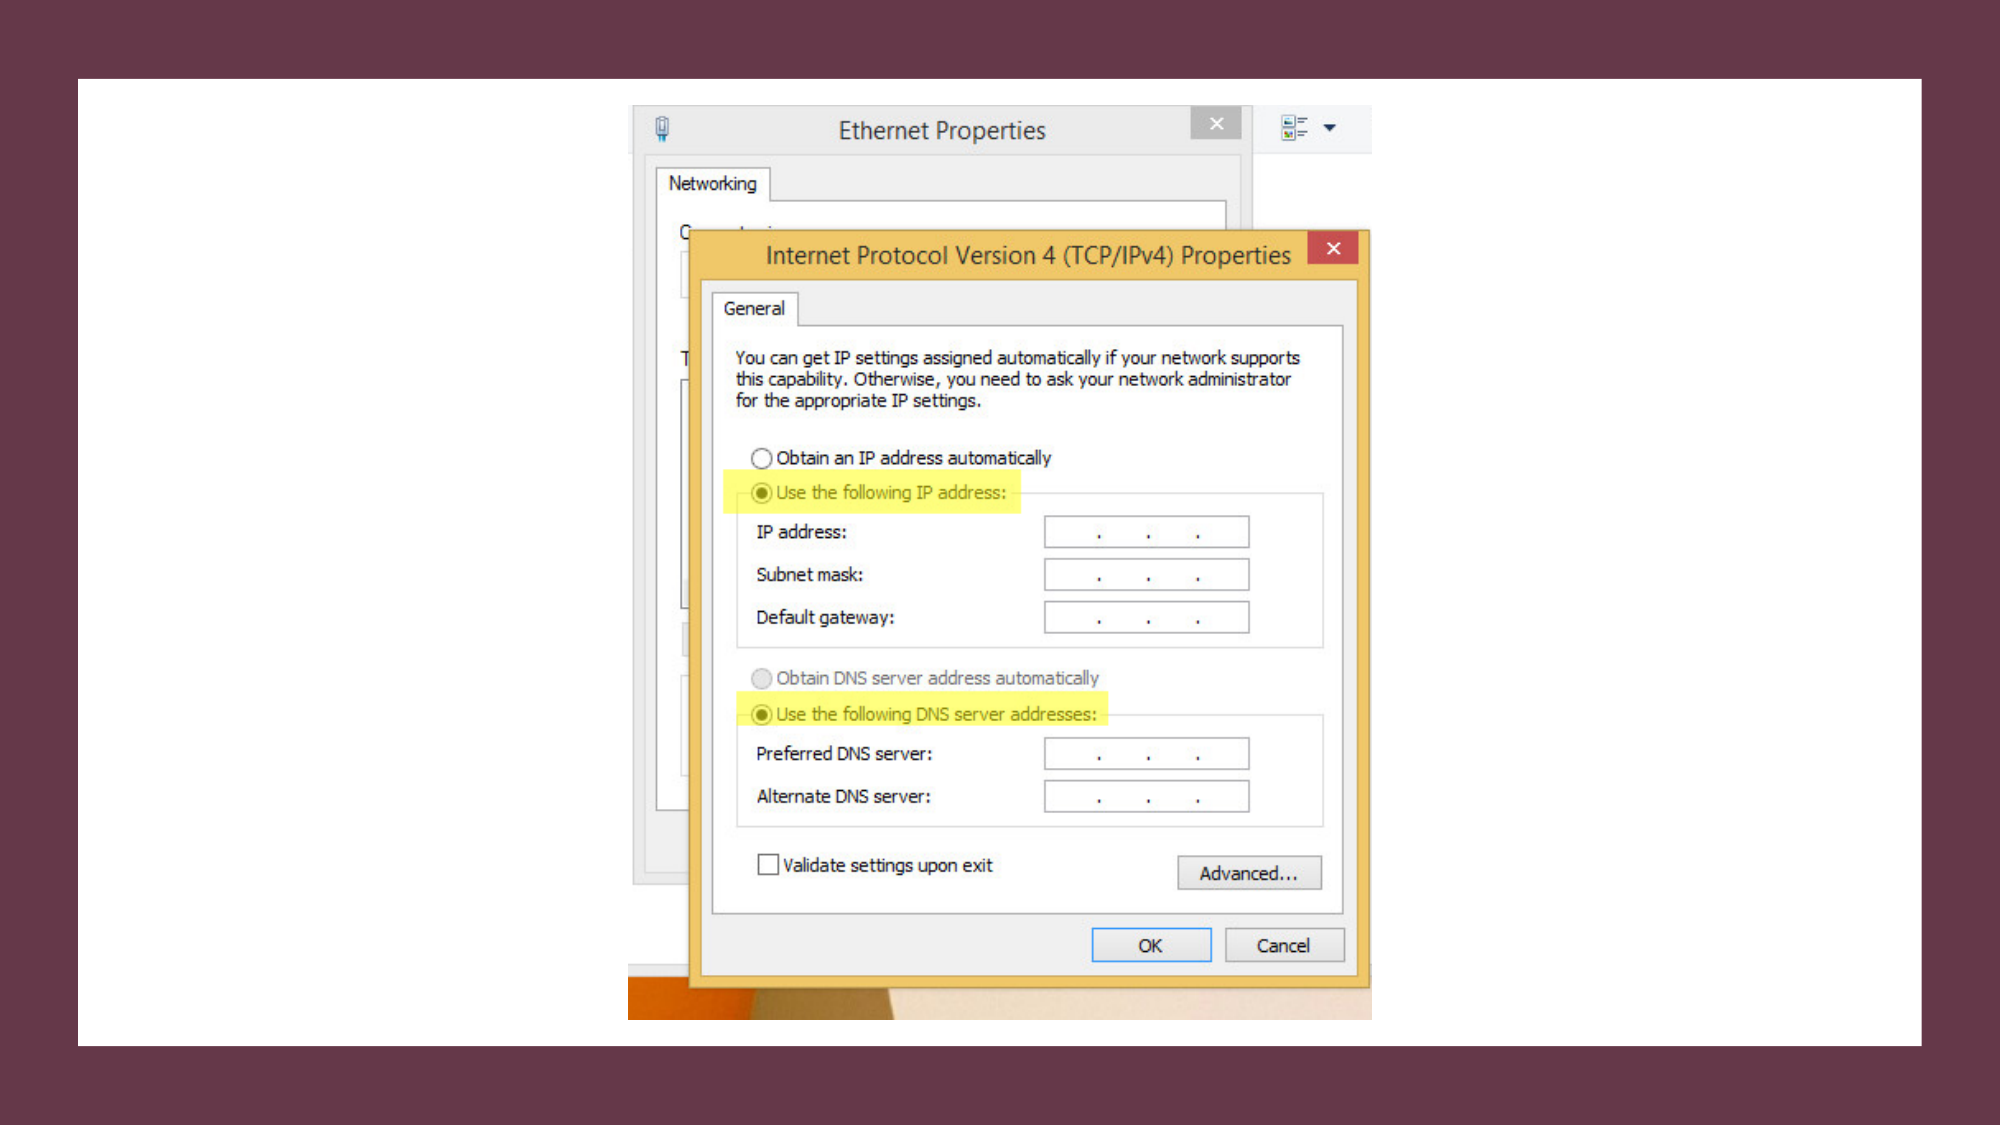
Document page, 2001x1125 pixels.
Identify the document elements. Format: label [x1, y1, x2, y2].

text_box [0, 0, 2000, 1125]
picture [628, 105, 1372, 1020]
text_box [77, 78, 1923, 1047]
